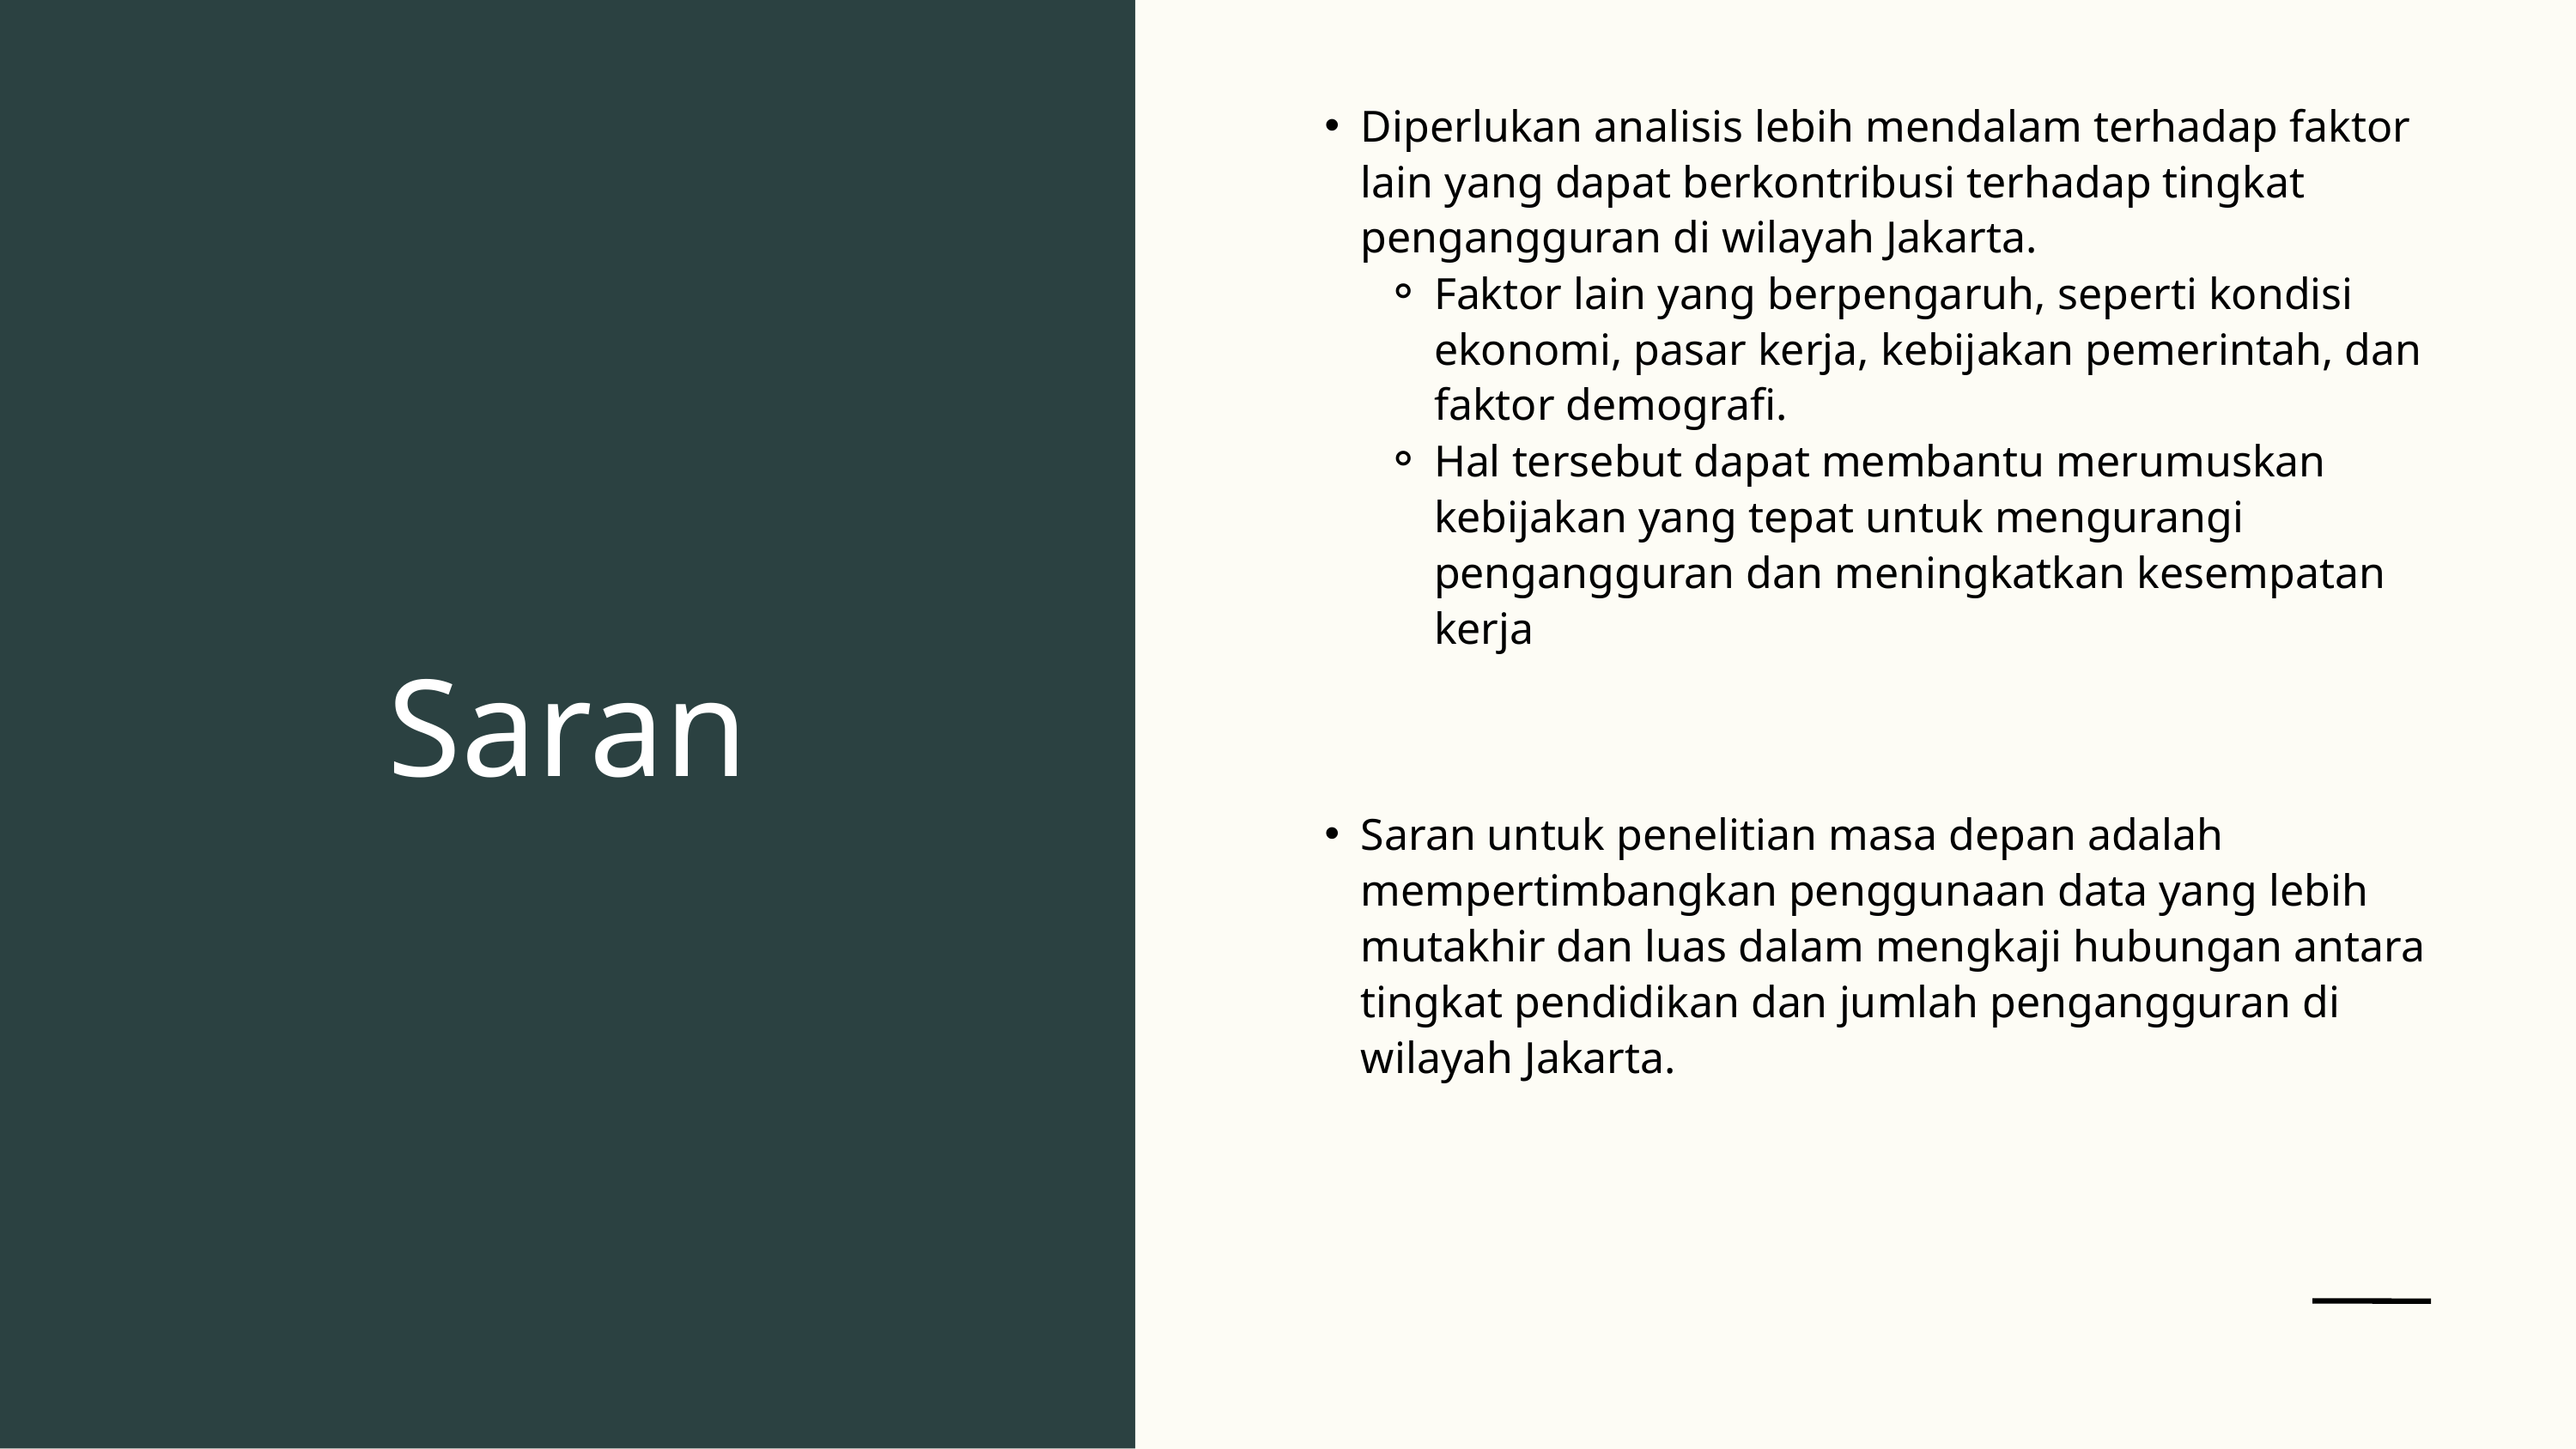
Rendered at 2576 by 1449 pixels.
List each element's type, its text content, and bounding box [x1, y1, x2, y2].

text_box [0, 0, 1136, 1449]
text_box Saran [123, 642, 1013, 804]
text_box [1287, 97, 2432, 1077]
